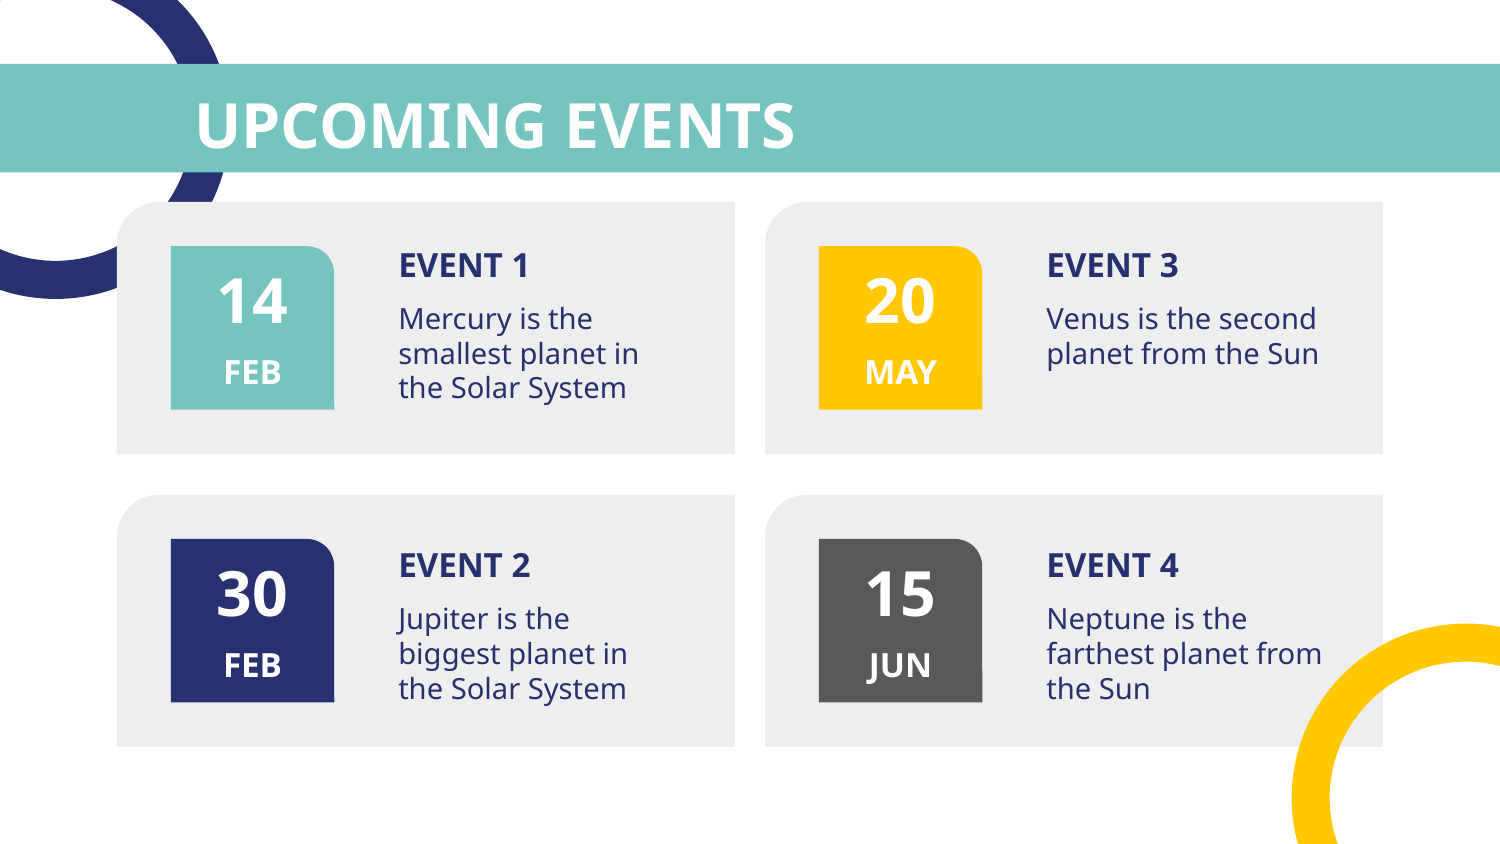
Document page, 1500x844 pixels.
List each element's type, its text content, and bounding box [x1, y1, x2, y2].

subtitle Neptune is the farthest planet from the Sun [1031, 585, 1344, 722]
subtitle Jupiter is the biggest planet in the Solar System [383, 585, 696, 722]
subtitle EVENT 1 [383, 234, 696, 284]
text_box MAY [832, 341, 970, 408]
text_box [116, 494, 735, 747]
subtitle EVENT 3 [1031, 234, 1344, 284]
subtitle Mercury is the smallest planet in the Solar System [383, 284, 696, 422]
text_box [170, 538, 335, 703]
text_box [818, 246, 983, 410]
text_box [765, 494, 1383, 747]
text_box 14 [184, 246, 322, 341]
text_box [765, 201, 1383, 454]
text_box [116, 201, 735, 454]
text_box FEB [184, 633, 322, 701]
text_box [170, 246, 335, 410]
subtitle EVENT 4 [1031, 534, 1344, 585]
text_box [818, 538, 983, 703]
text_box 20 [832, 246, 970, 341]
subtitle Venus is the second planet from the Sun [1031, 284, 1344, 422]
subtitle EVENT 2 [383, 534, 696, 585]
text_box [1291, 623, 1500, 844]
text_box JUN [832, 633, 970, 701]
title UPCOMING EVENTS [179, 71, 1449, 166]
text_box FEB [184, 341, 322, 408]
text_box 30 [184, 538, 322, 633]
text_box 15 [832, 538, 970, 633]
